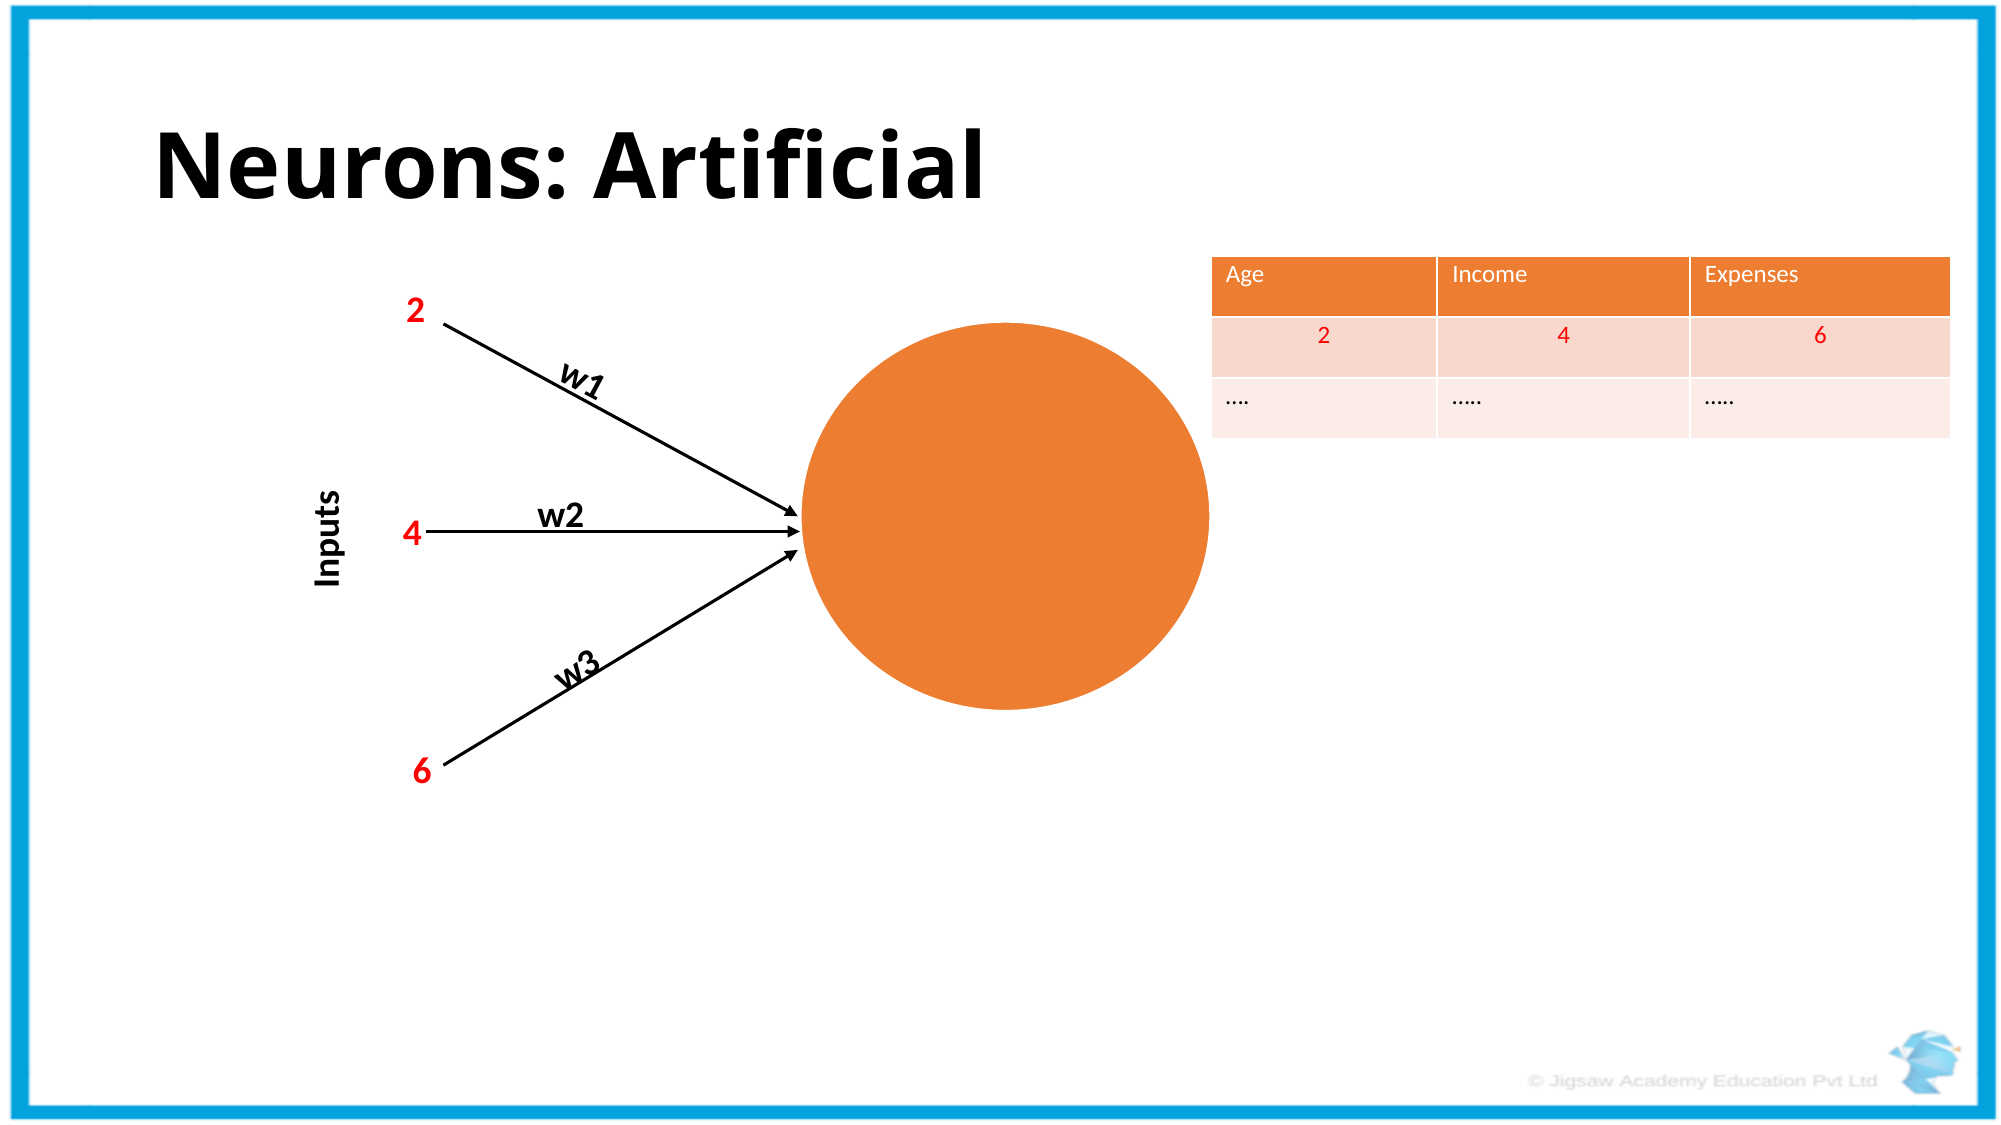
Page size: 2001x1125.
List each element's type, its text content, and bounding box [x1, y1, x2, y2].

title Neurons: Artificial [137, 59, 1863, 278]
text_box 6 [397, 739, 450, 799]
text_box w2 [522, 532, 618, 543]
picture [0, 0, 2001, 1125]
text_box 4 [388, 500, 441, 560]
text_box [443, 549, 798, 766]
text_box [443, 323, 798, 517]
text_box 2 [391, 277, 444, 337]
text_box w2 [522, 517, 618, 531]
text_box Inputs [294, 308, 354, 770]
